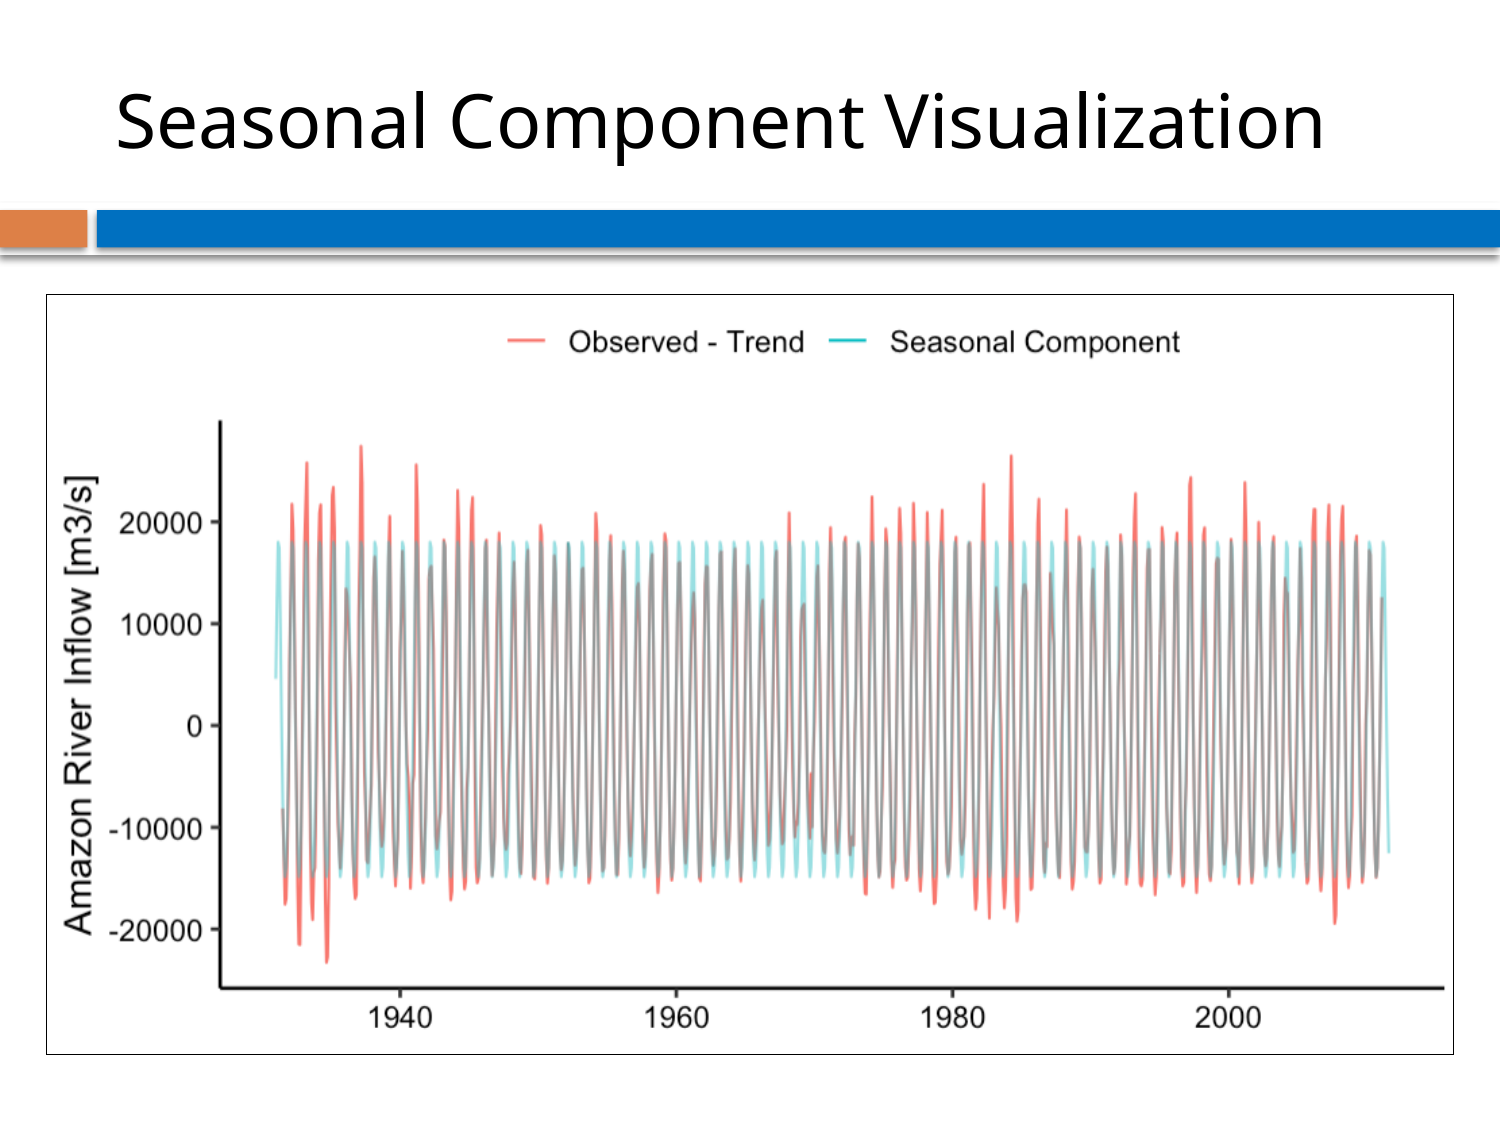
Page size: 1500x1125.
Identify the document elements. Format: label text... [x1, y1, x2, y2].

title Seasonal Component Visualization [100, 37, 1438, 200]
picture [45, 294, 1455, 1055]
